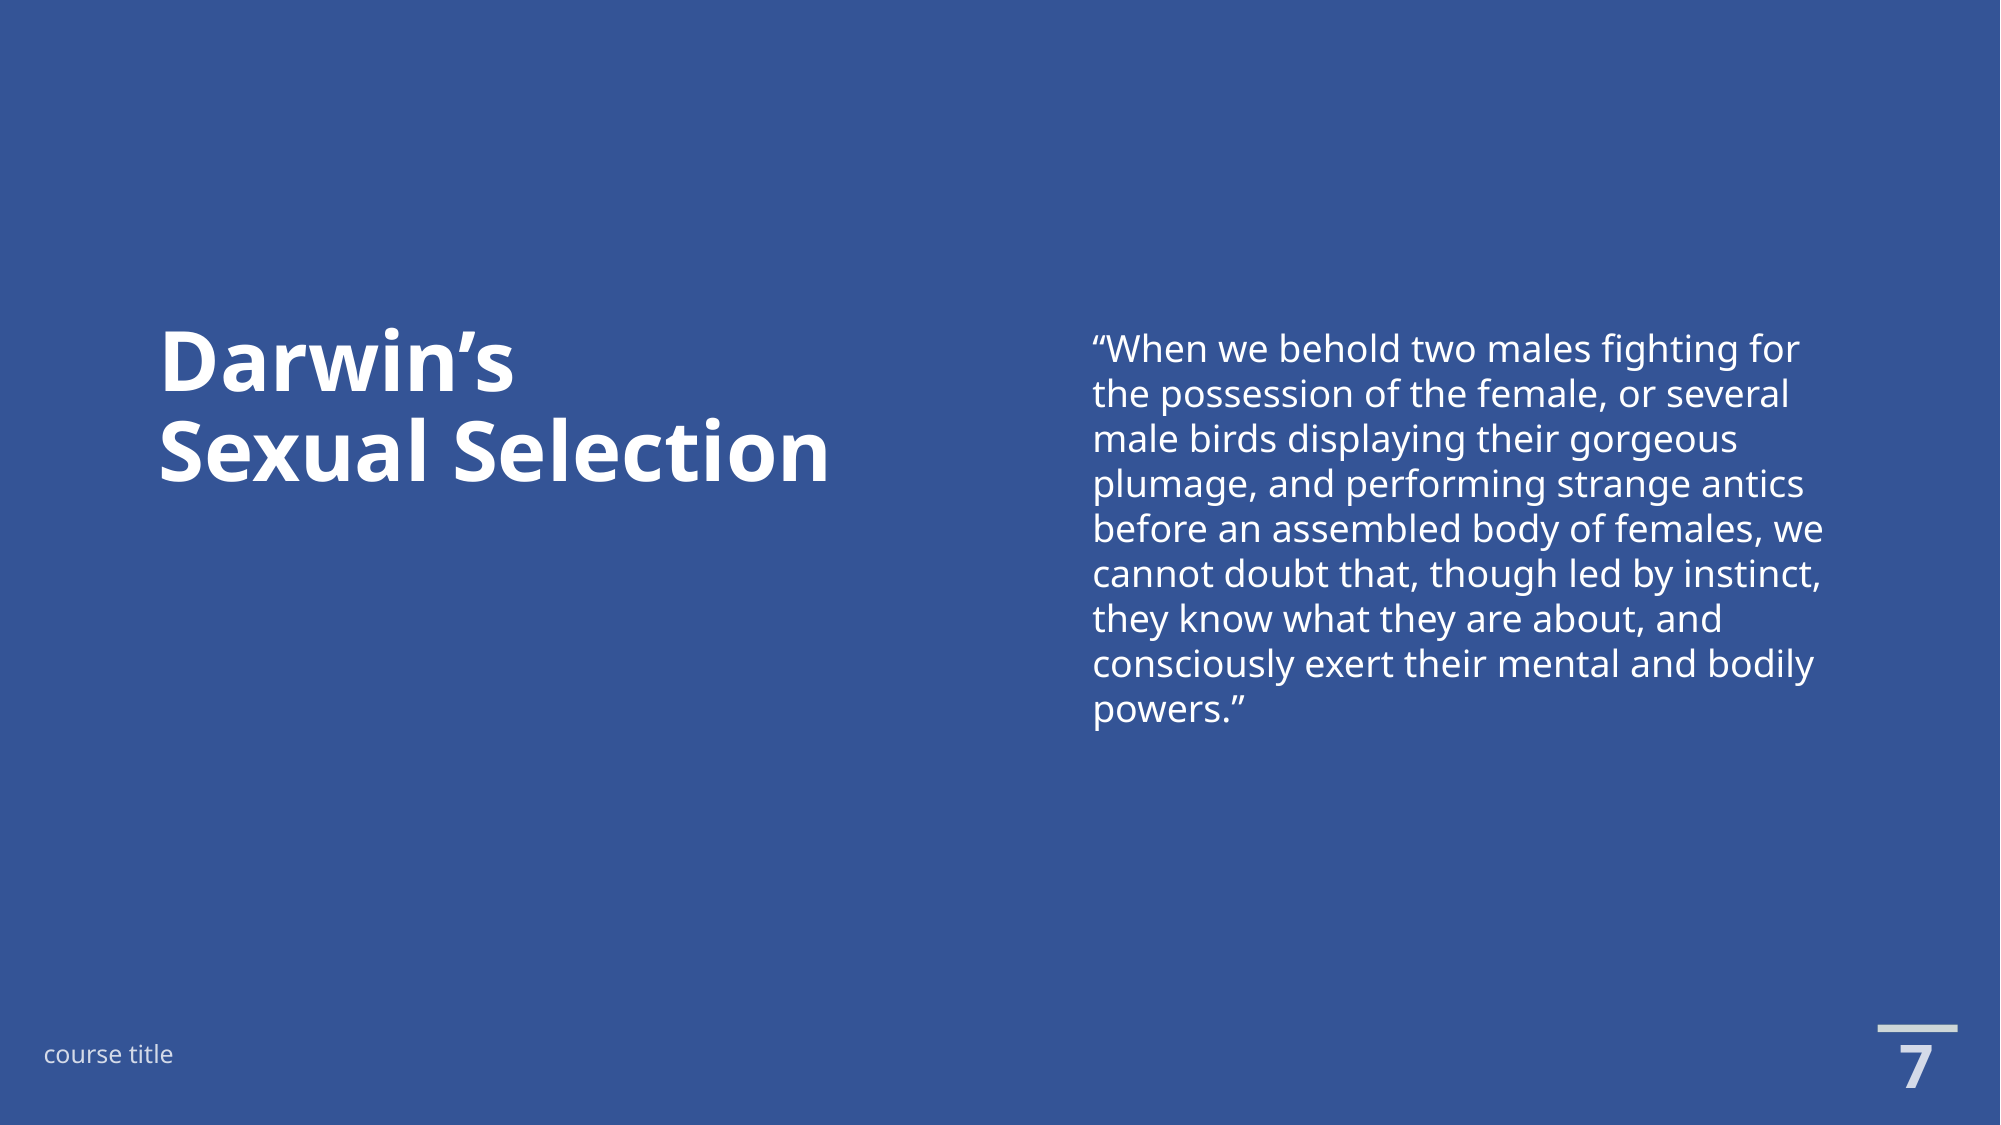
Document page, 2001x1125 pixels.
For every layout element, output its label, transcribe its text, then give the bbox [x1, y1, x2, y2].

title Darwin’s Sexual Selection [143, 248, 869, 507]
slide_number 7 [1861, 1013, 1972, 1125]
footer course title [28, 1026, 704, 1086]
text_box “When we behold two males fighting for the possession of the female, or several male birds displaying their gorgeous plumage, and performing strange antics before an assembled body of females, we cannot doubt that, though led by instinct, they know what they are about, and consciously exert their mental and bodily powers.” [1077, 317, 1876, 738]
